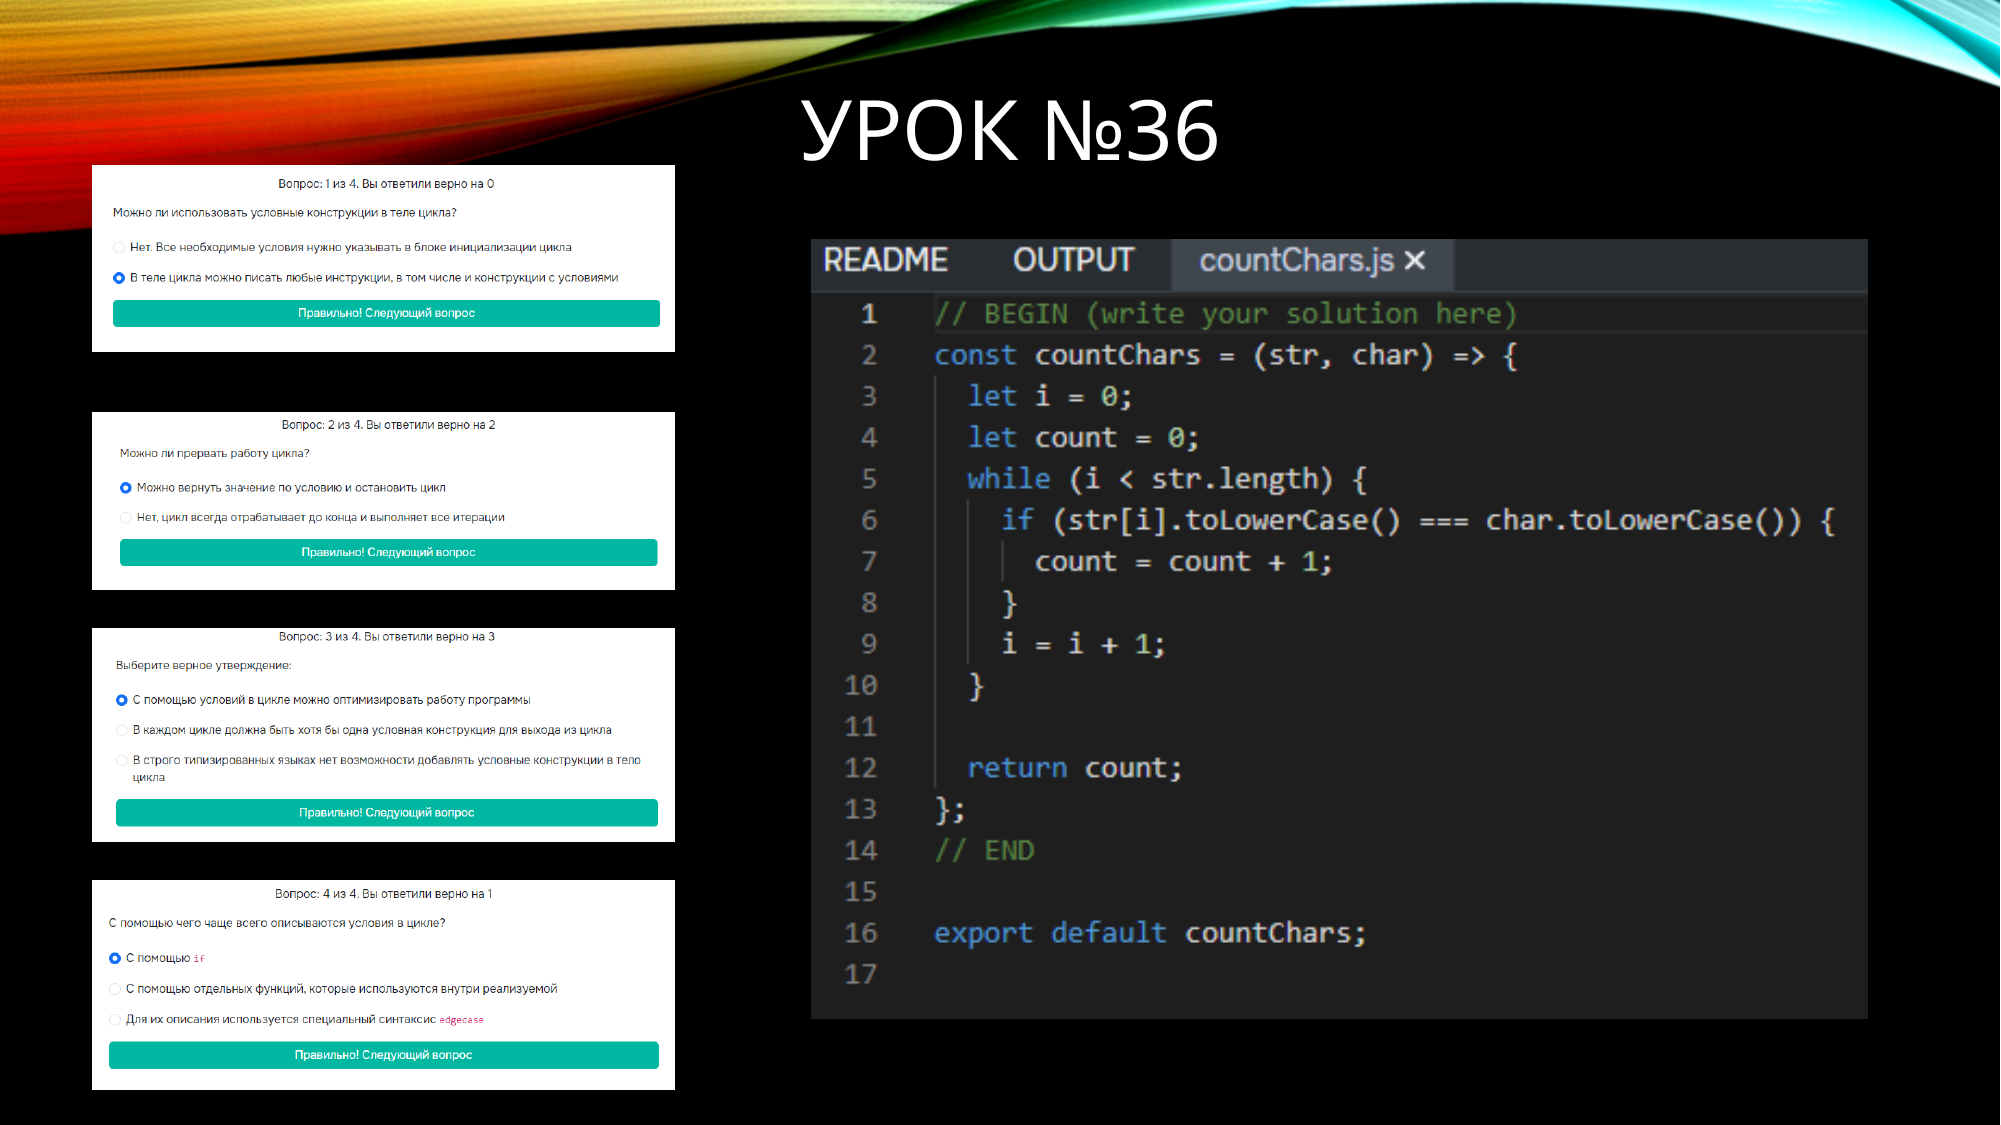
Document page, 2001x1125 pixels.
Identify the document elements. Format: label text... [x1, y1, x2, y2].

picture [91, 412, 676, 591]
picture [0, 0, 2000, 353]
title УРОК №36 [304, 27, 1718, 240]
picture [810, 239, 1868, 1019]
picture [91, 628, 676, 843]
picture [91, 880, 676, 1091]
